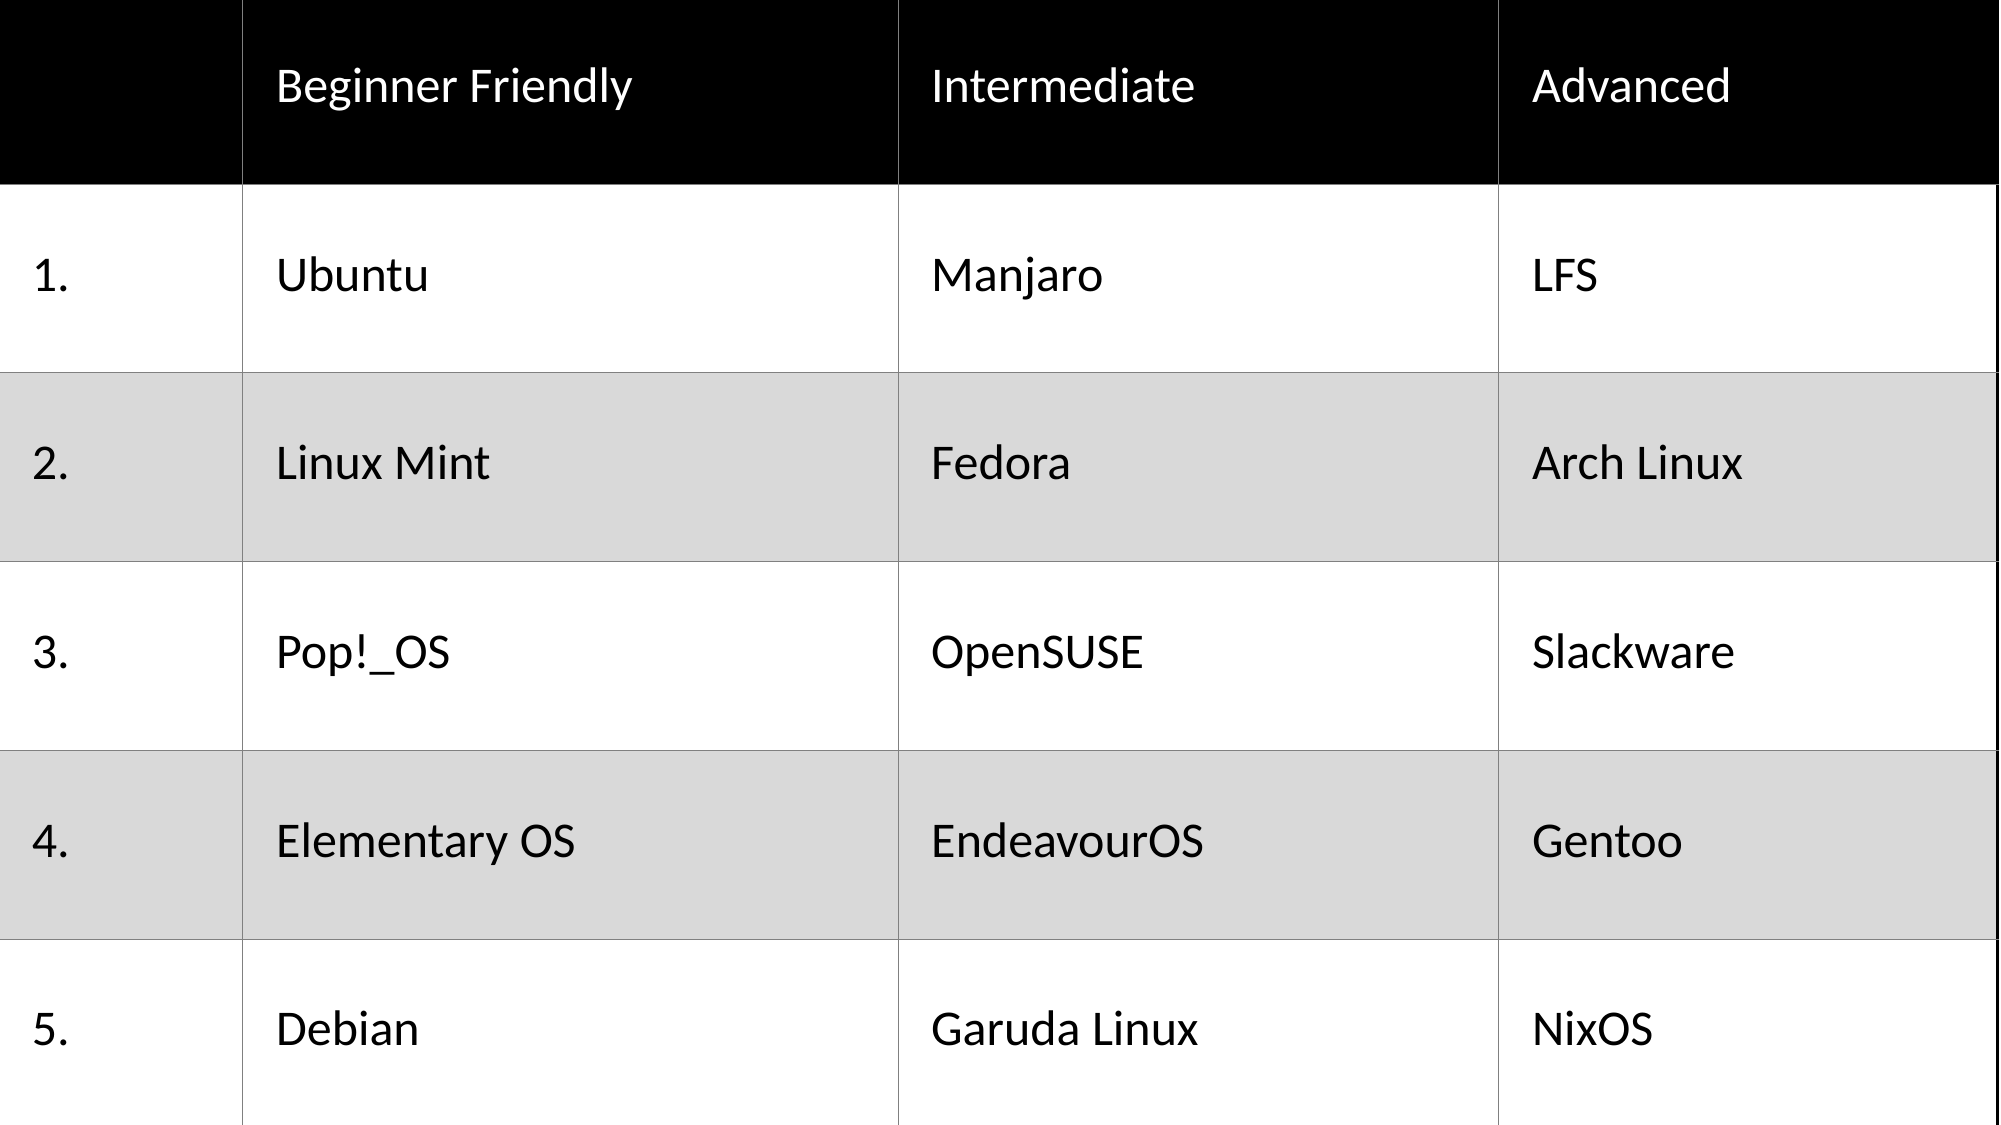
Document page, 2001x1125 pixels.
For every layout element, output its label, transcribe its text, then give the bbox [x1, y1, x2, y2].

table_cell Debian [243, 940, 898, 1125]
table_cell Slackware [1499, 562, 1996, 750]
table_cell Arch Linux [1499, 373, 1996, 561]
table_header Advanced [1499, 0, 1996, 184]
table_cell EndeavourOS [899, 751, 1498, 939]
table_cell Elementary OS [243, 751, 898, 939]
table_cell 3. [0, 562, 242, 750]
table_cell 4. [0, 751, 242, 939]
table_cell 2. [0, 373, 242, 561]
table_cell 1. [0, 185, 242, 372]
table_cell Garuda Linux [899, 940, 1498, 1125]
table_cell Ubuntu [243, 185, 898, 372]
table_cell Manjaro [899, 185, 1498, 372]
table_cell Linux Mint [243, 373, 898, 561]
table_cell Fedora [899, 373, 1498, 561]
table_cell OpenSUSE [899, 562, 1498, 750]
table_cell Pop!_OS [243, 562, 898, 750]
table_cell LFS [1499, 185, 1996, 372]
table_cell 5. [0, 940, 242, 1125]
table_header Beginner Friendly [243, 0, 898, 184]
table_cell NixOS [1499, 940, 1996, 1125]
table_header [0, 0, 242, 184]
table_cell Gentoo [1499, 751, 1996, 939]
table_header Intermediate [899, 0, 1498, 184]
